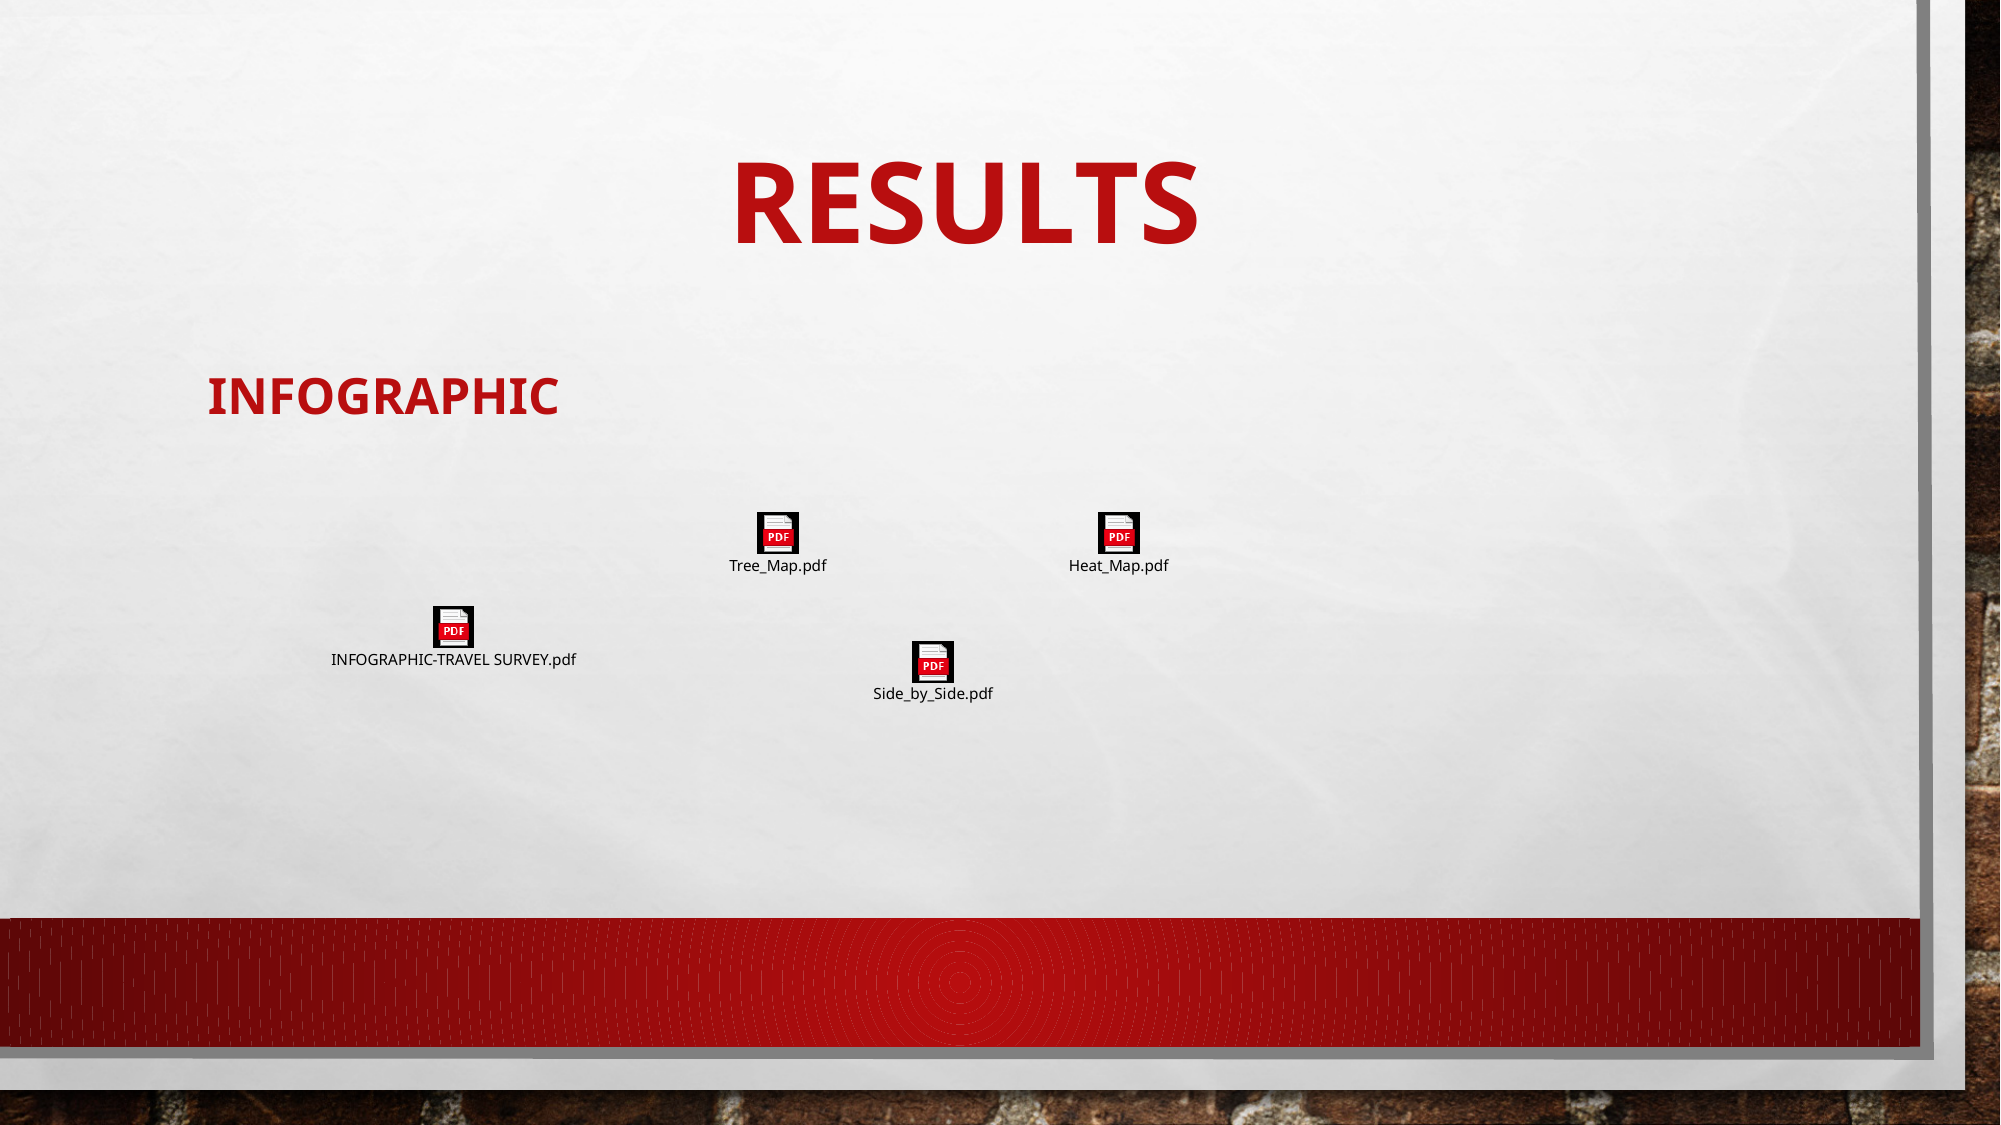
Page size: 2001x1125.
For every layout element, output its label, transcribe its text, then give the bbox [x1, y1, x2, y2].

picture [0, 0, 2000, 1125]
list INFOGRAPHIC [112, 338, 656, 433]
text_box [861, 641, 1004, 712]
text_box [1058, 512, 1179, 583]
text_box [721, 512, 835, 583]
title RESULTS [112, 112, 1818, 302]
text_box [304, 606, 602, 677]
